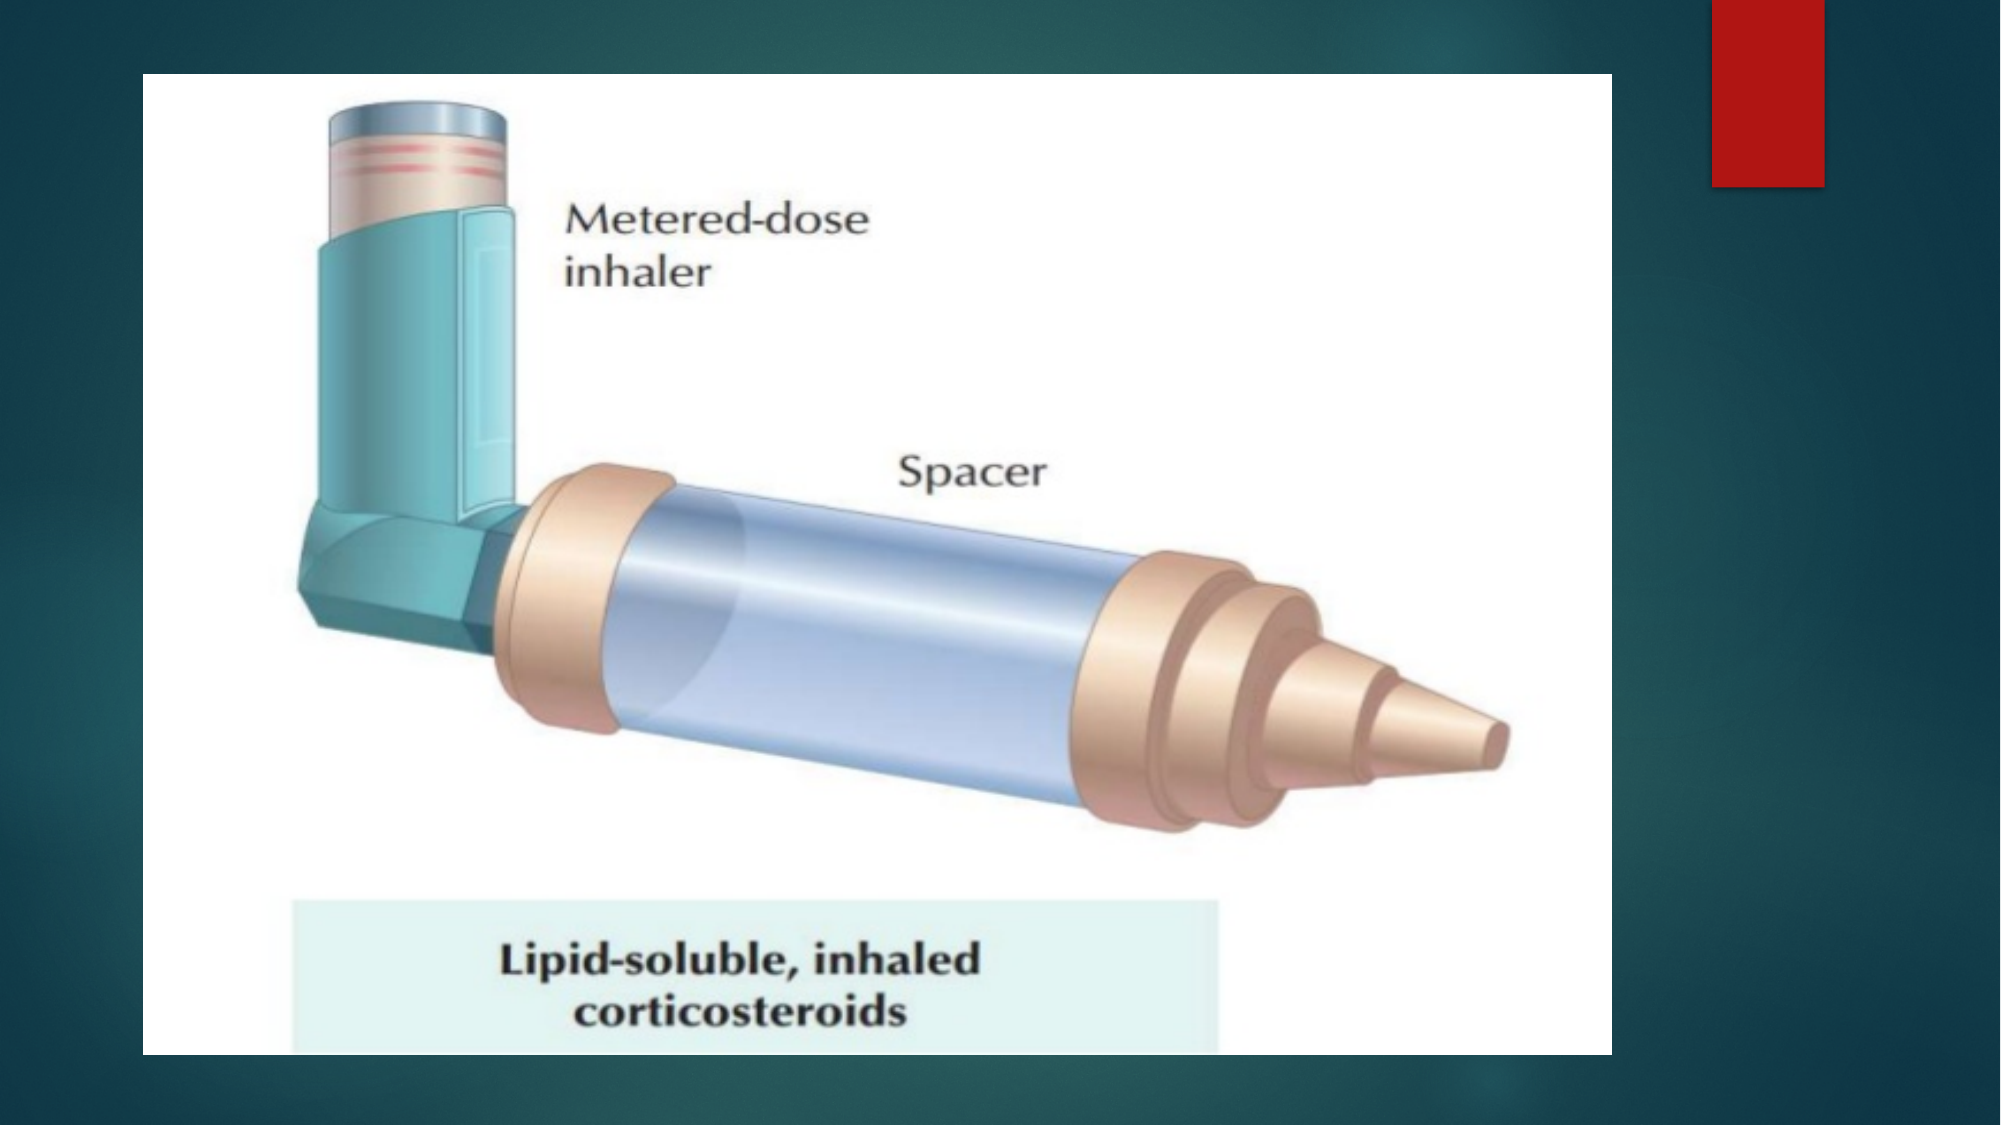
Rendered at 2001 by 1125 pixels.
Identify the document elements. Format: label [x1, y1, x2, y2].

picture [0, 0, 1612, 1125]
